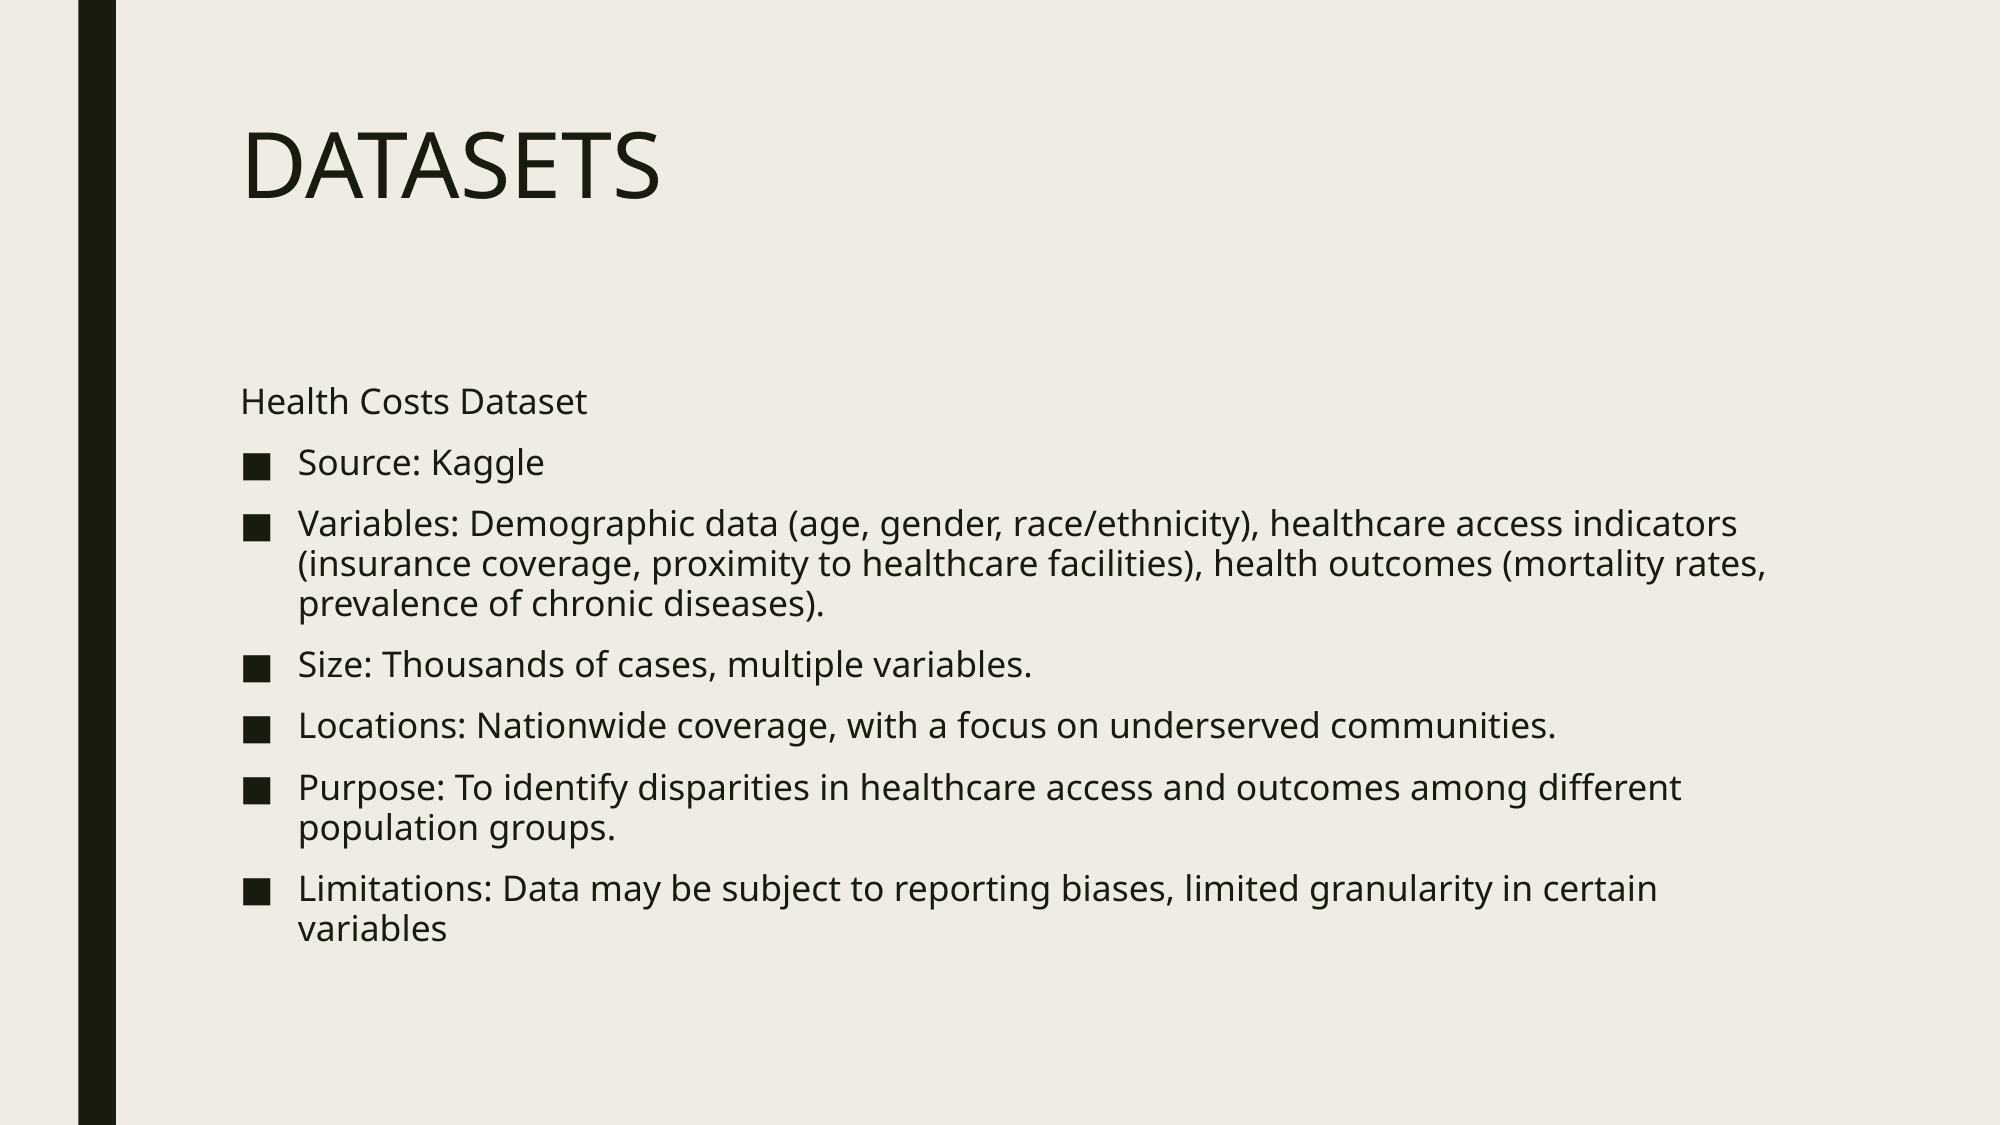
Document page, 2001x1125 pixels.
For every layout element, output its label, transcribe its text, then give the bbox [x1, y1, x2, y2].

list Health Costs Dataset Source: Kaggle Variables: Demographic data (age, gender, race/ethnicity), healthcare access indicators (insurance coverage, proximity to healthcare facilities), health outcomes (mortality rates, prevalence of chronic diseases). Size: Thousands of cases, multiple variables. Locations: Nationwide coverage, with a focus on underserved communities. Purpose: To identify disparities in healthcare access and outcomes among different population groups. Limitations: Data may be subject to reporting biases, limited granularity in certain variables [225, 375, 1800, 963]
title DATASETS [225, 112, 1800, 357]
